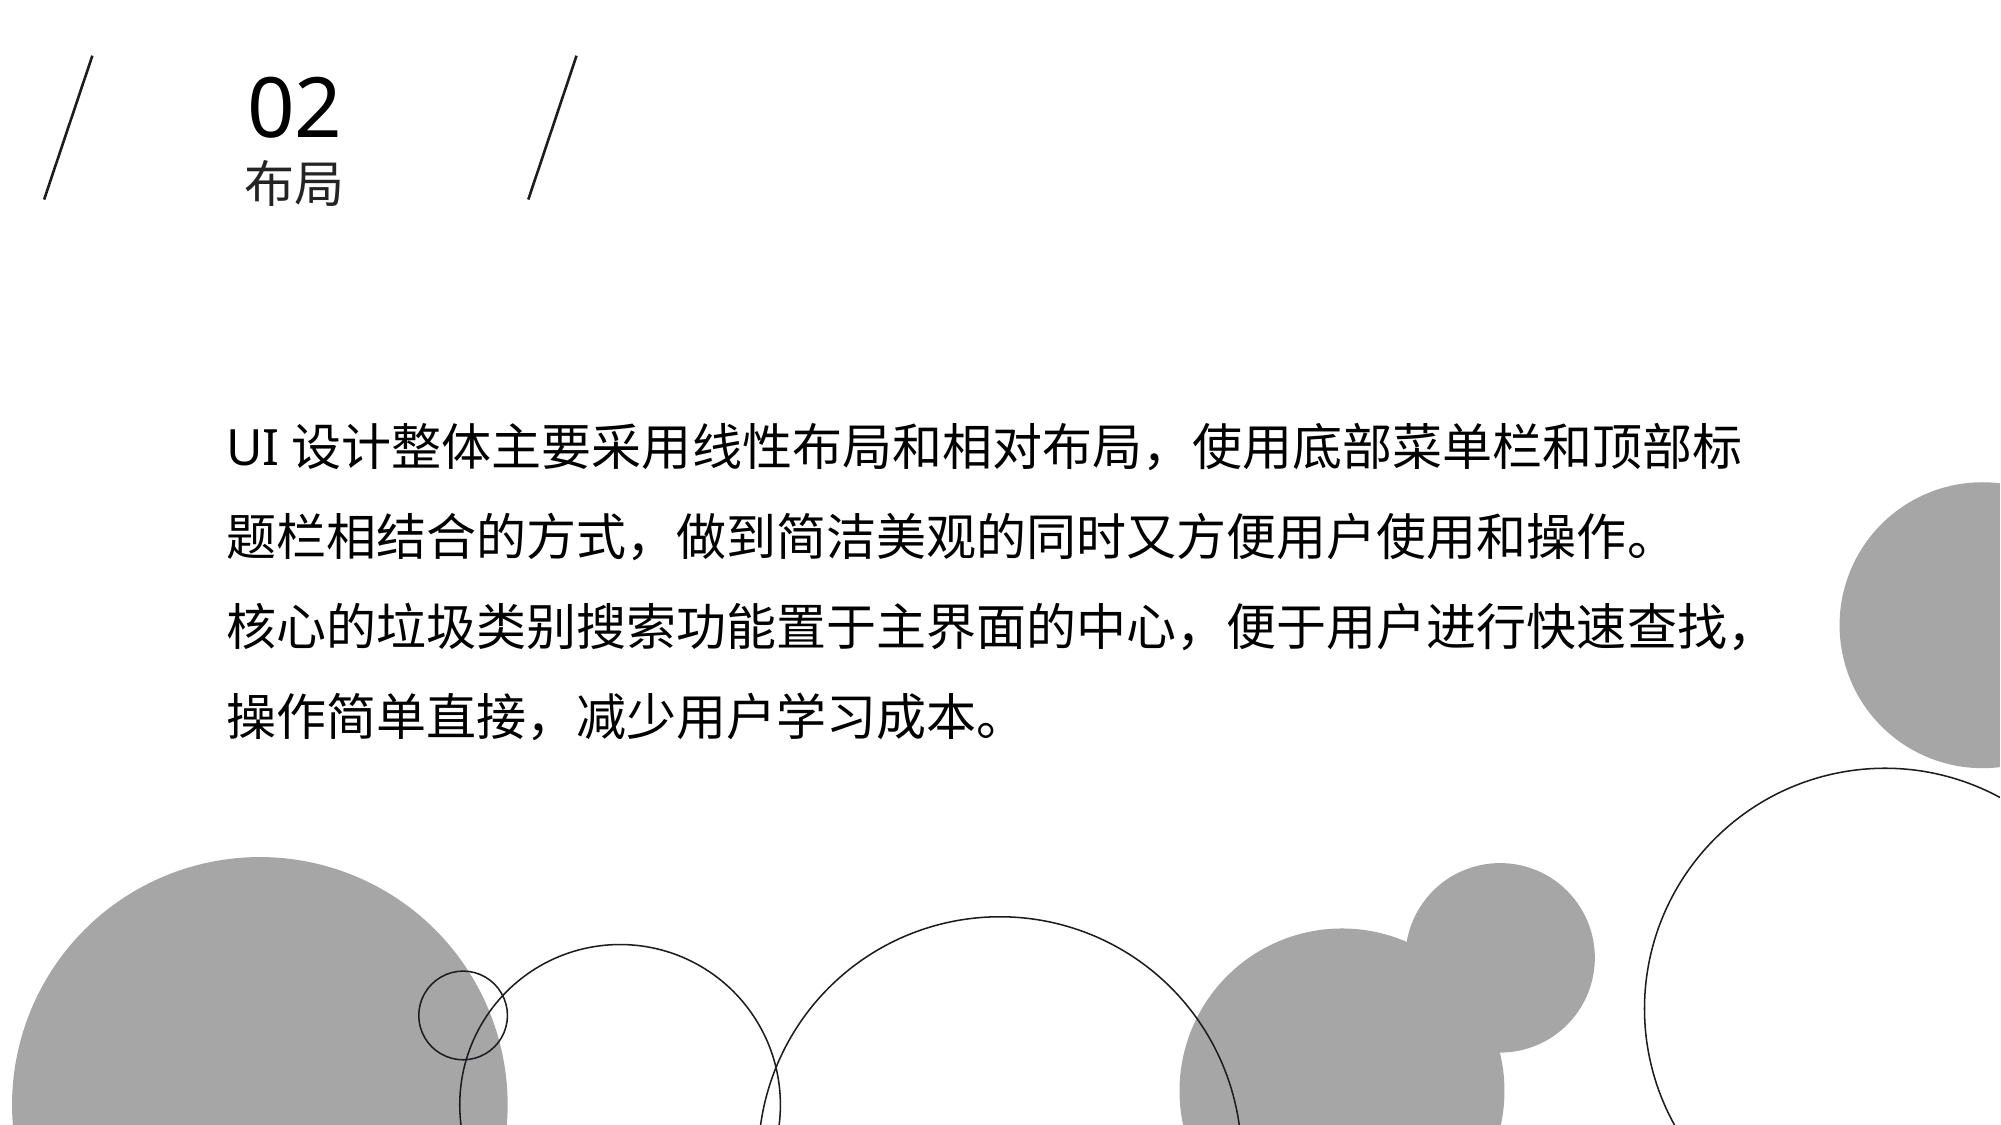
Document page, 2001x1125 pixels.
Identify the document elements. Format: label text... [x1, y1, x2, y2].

text_box [1197, 927, 1506, 1125]
text_box UI设计整体主要采用线性布局和相对布局，使用底部菜单栏和顶部标题栏相结合的方式，做到简洁美观的同时又方便用户使用和操作。 核心的垃圾类别搜索功能置于主界面的中心，便于用户进行快速查找，操作简单直接，减少用户学习成本。 [211, 377, 1789, 753]
text_box [1404, 862, 1596, 1054]
text_box [1838, 481, 2000, 770]
text_box [11, 856, 469, 1125]
text_box [417, 970, 509, 1061]
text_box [44, 46, 546, 221]
text_box [458, 943, 776, 1125]
text_box [1643, 767, 2000, 1125]
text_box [546, 55, 577, 200]
text_box [759, 915, 1241, 1125]
